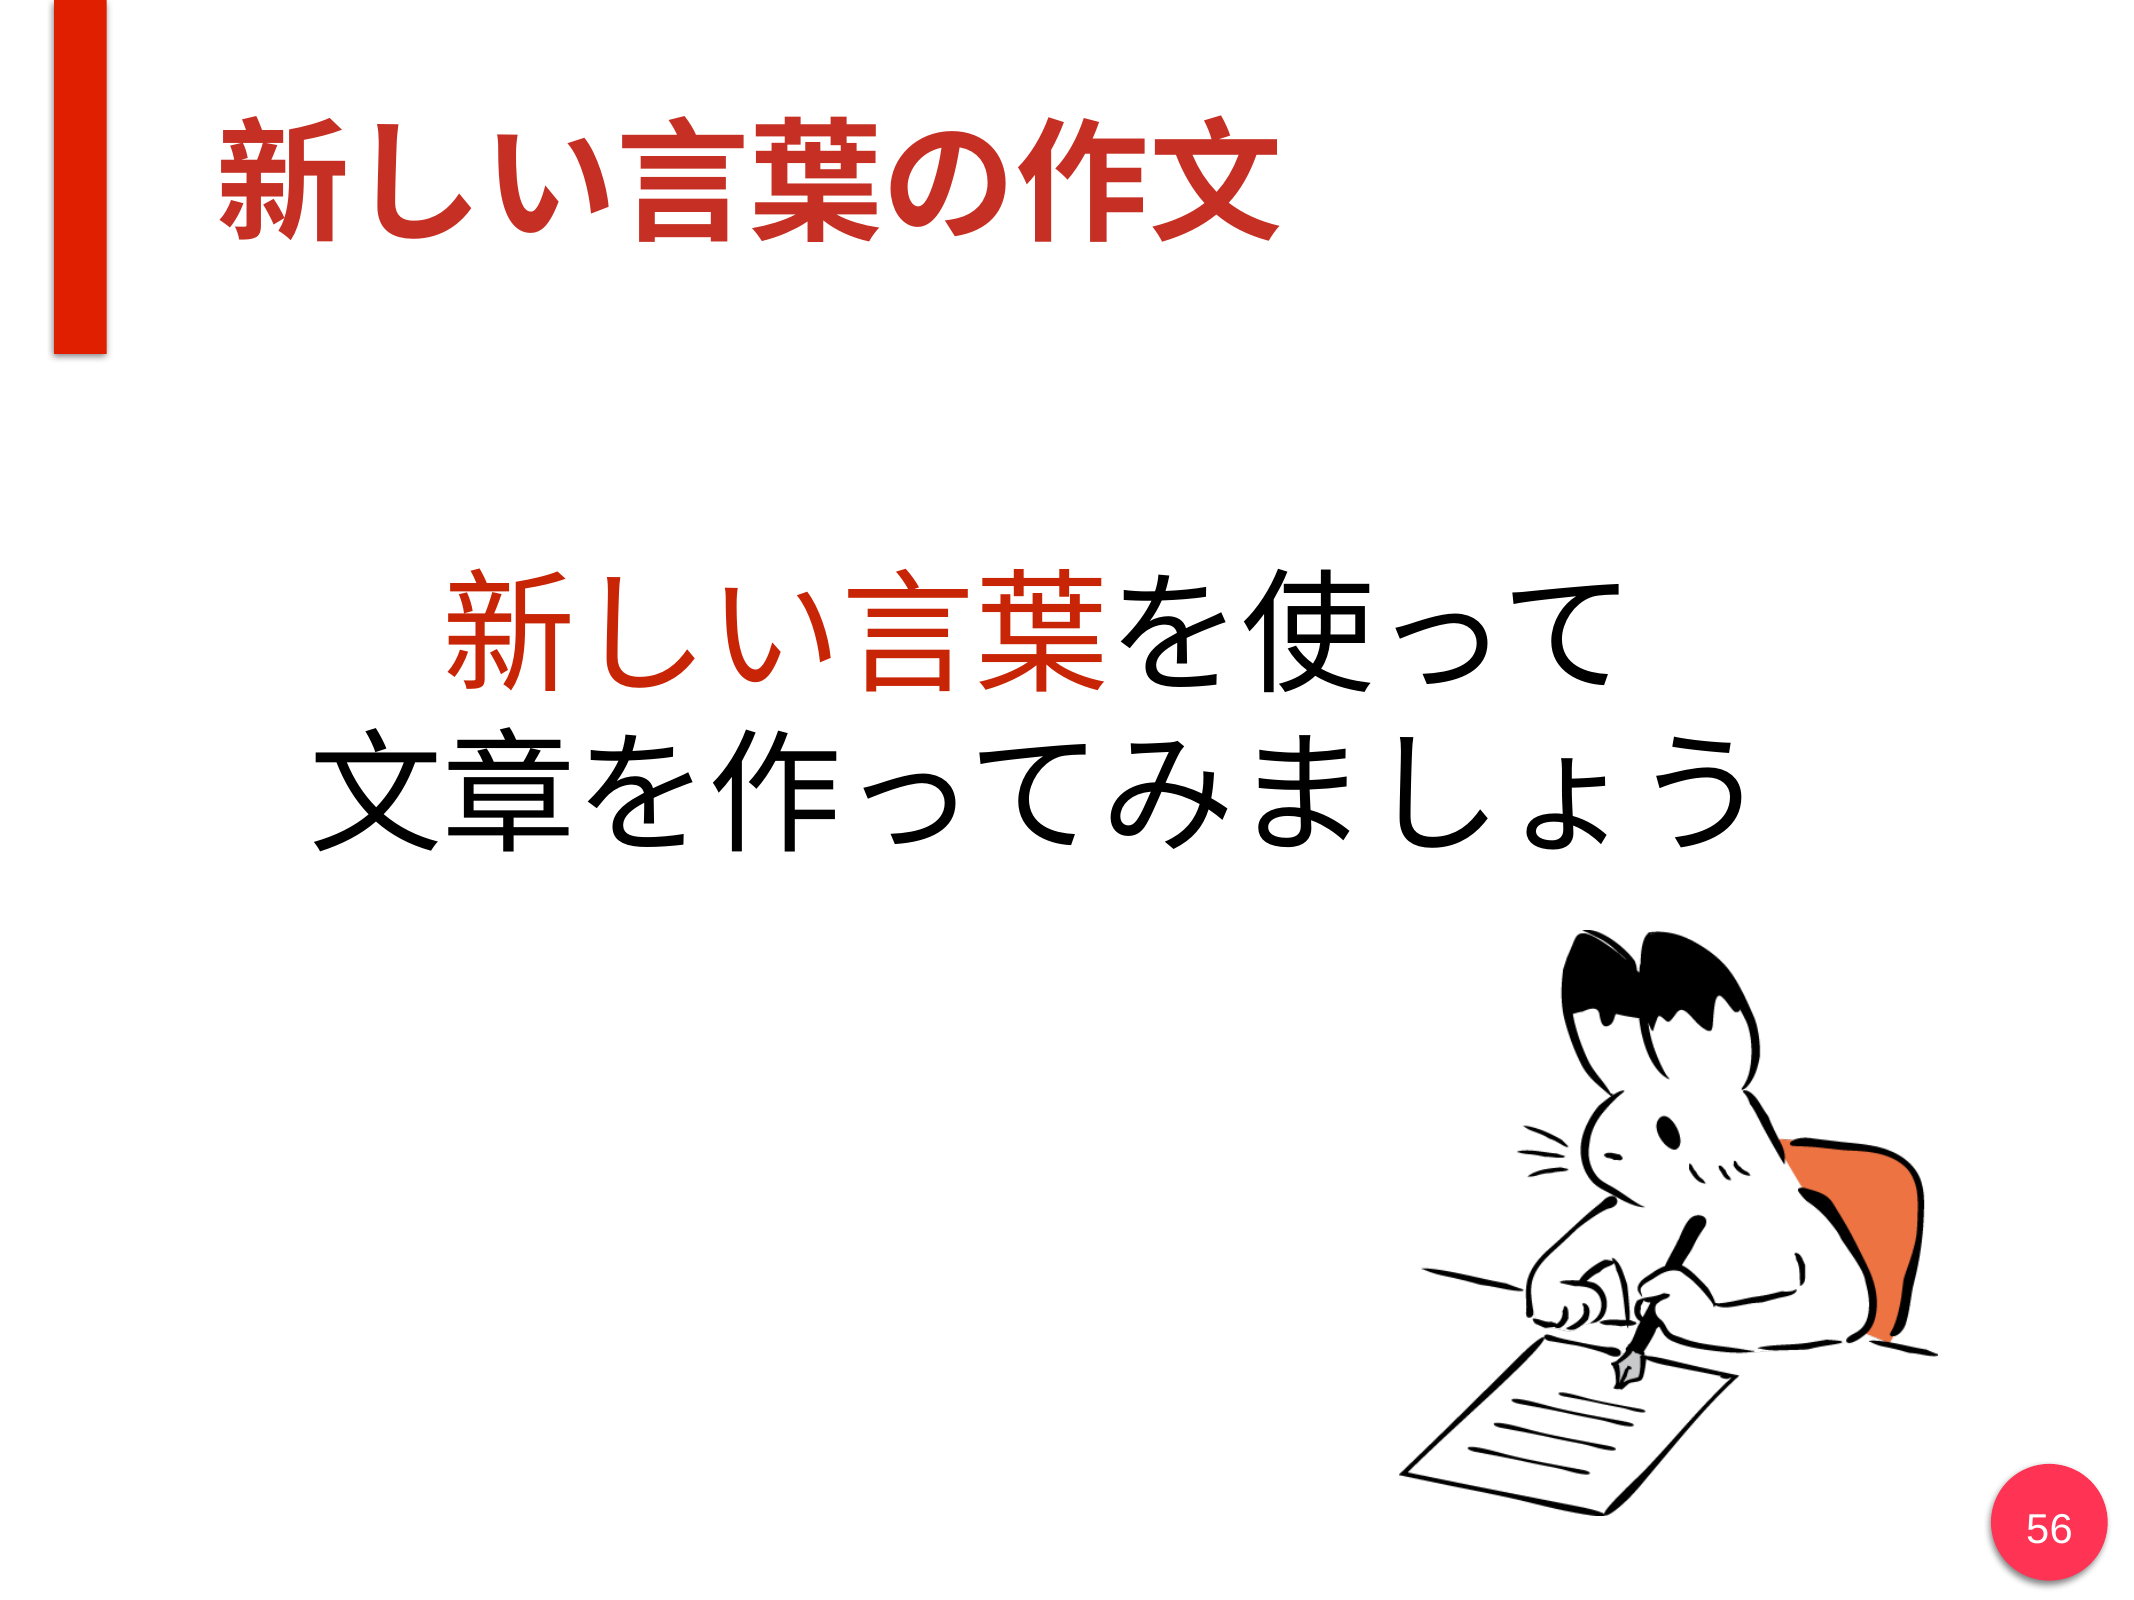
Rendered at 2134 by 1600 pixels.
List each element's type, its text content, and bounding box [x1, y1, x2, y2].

slide_number 56 [2012, 1493, 2087, 1600]
picture [1399, 929, 1938, 1517]
title 新しい言葉の作文 [208, 18, 2030, 336]
text_box 新しい言葉を使って 文章を作ってみましょう [227, 452, 1851, 965]
